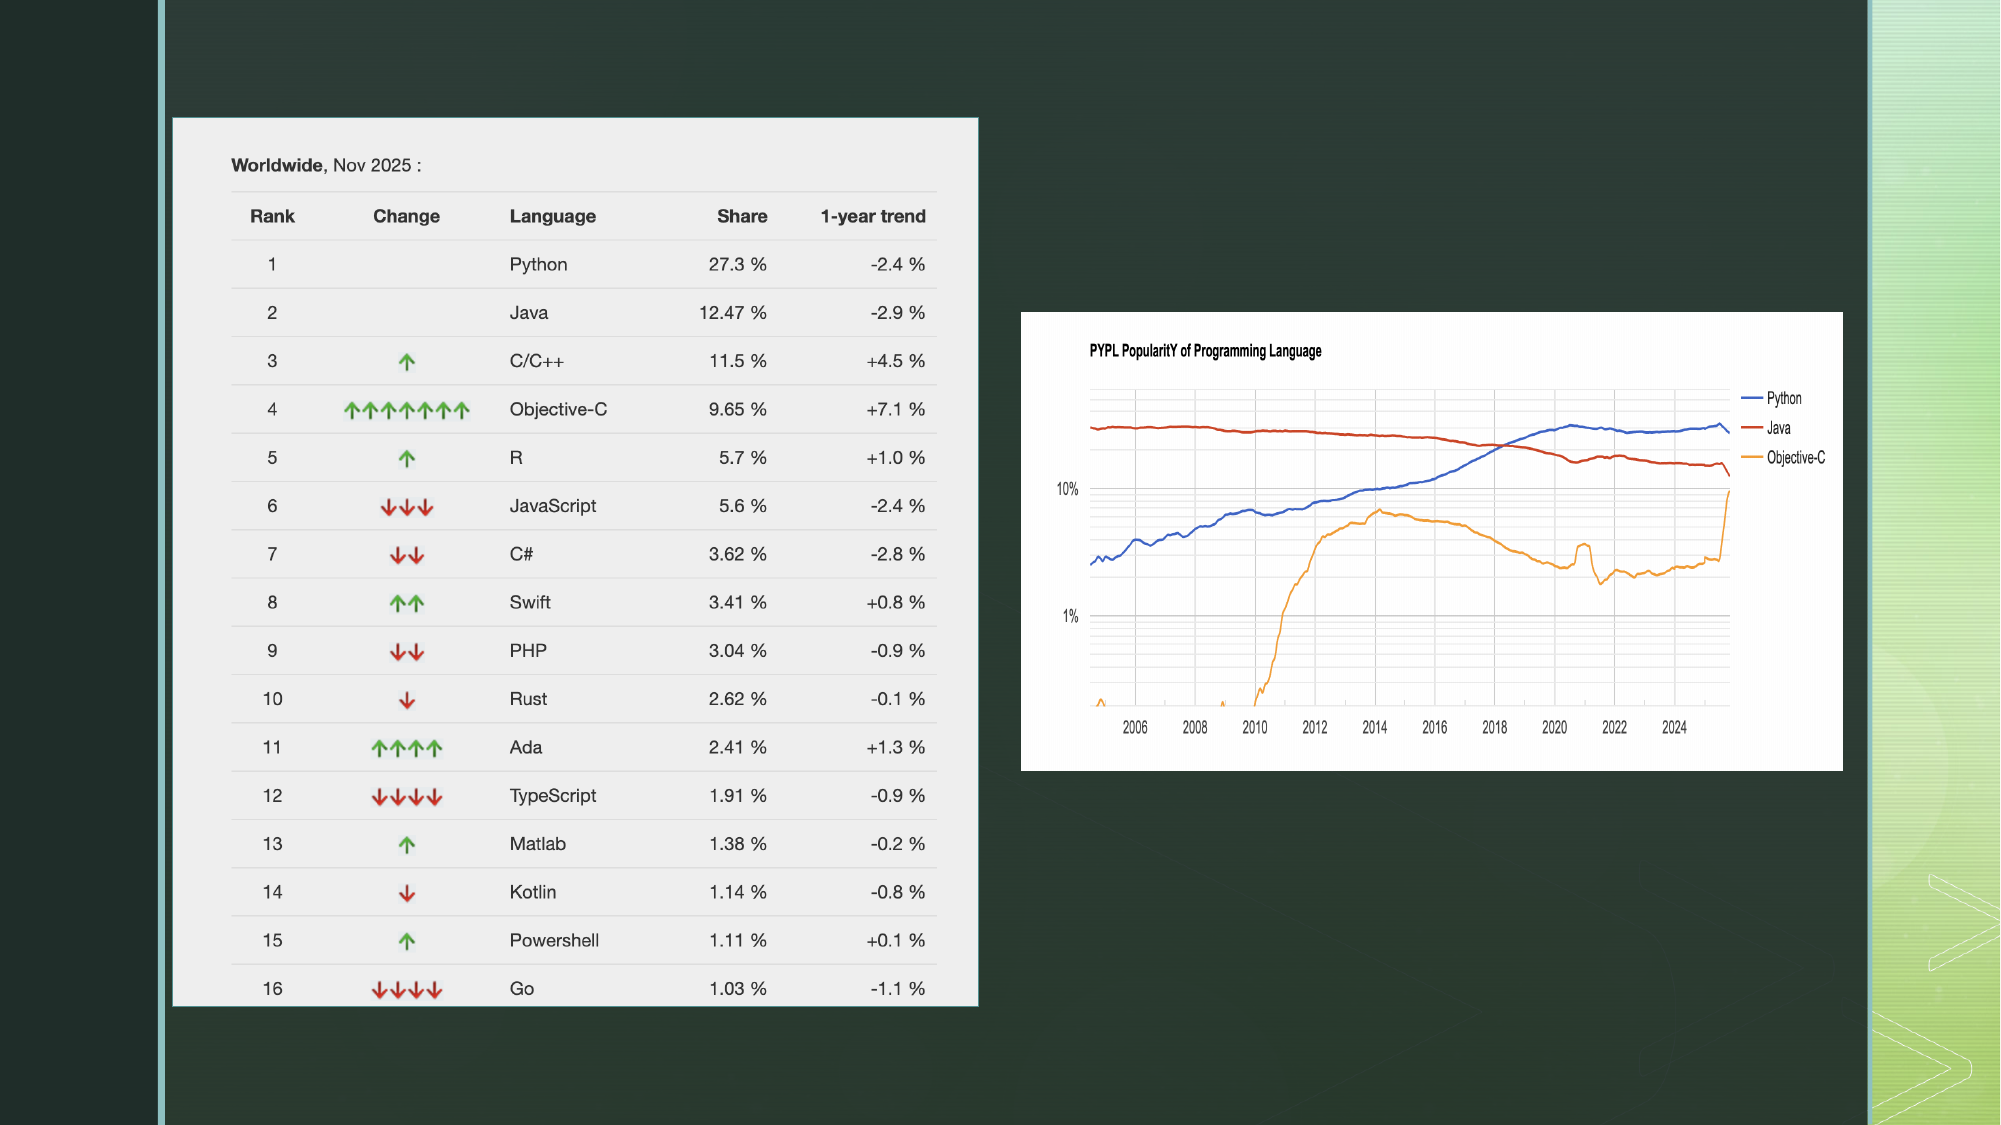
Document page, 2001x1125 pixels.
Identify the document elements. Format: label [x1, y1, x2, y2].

picture [0, 0, 2001, 1125]
list [1020, 311, 1843, 771]
